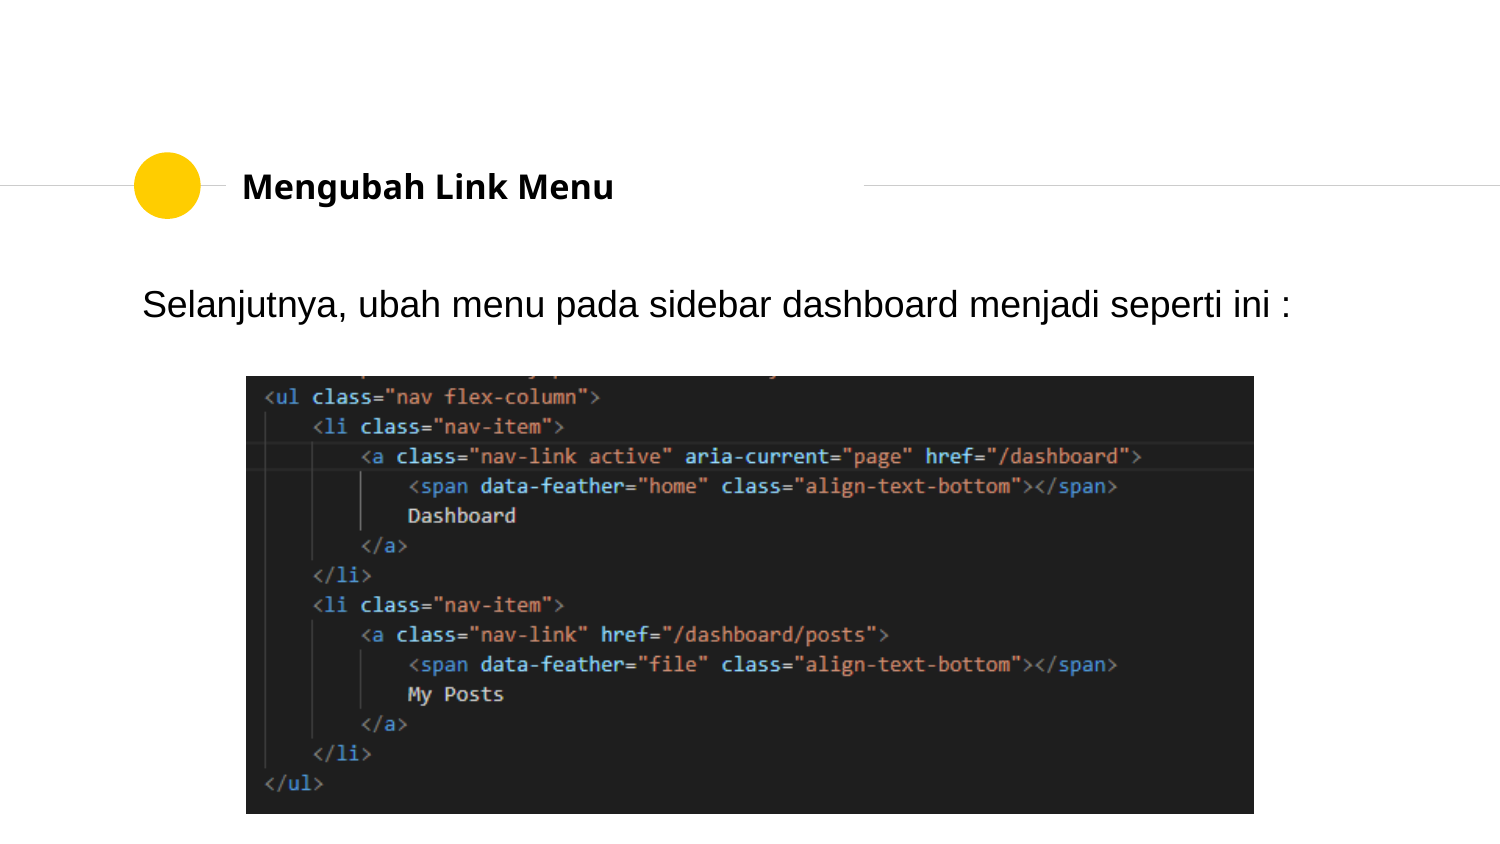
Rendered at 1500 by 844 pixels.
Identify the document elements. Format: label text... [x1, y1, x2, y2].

title Mengubah Link Menu [226, 149, 863, 222]
picture [245, 376, 1255, 815]
text_box Selanjutnya, ubah menu pada sidebar dashboard menjadi seperti ini : [127, 272, 1373, 333]
